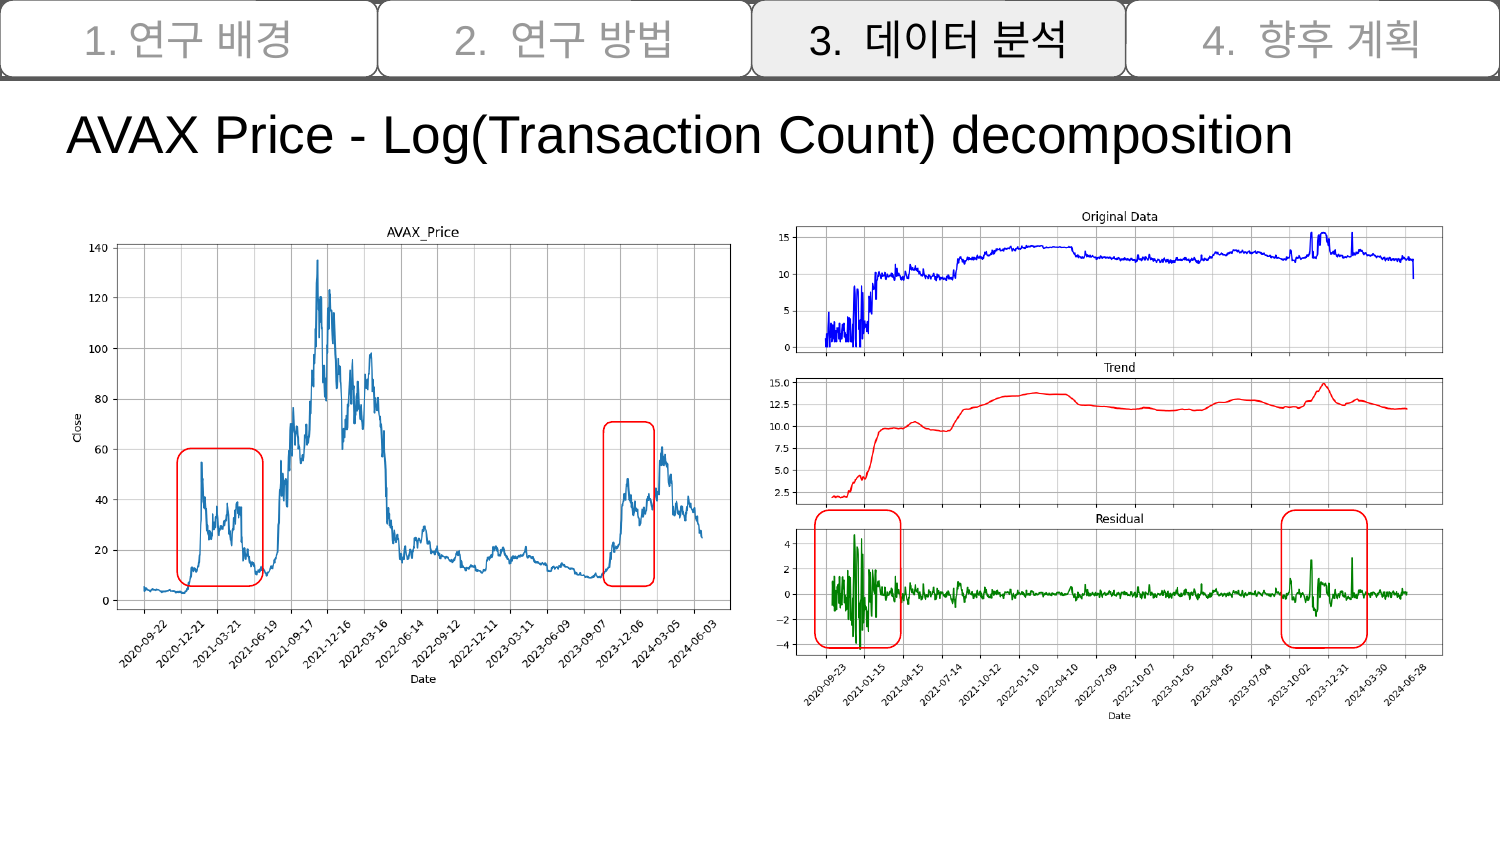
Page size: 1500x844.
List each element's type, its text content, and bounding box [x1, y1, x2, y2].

picture [64, 218, 737, 694]
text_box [0, 0, 1500, 79]
picture [761, 204, 1450, 729]
title AVAX Price - Log(Transaction Count) decomposition [51, 88, 1449, 180]
